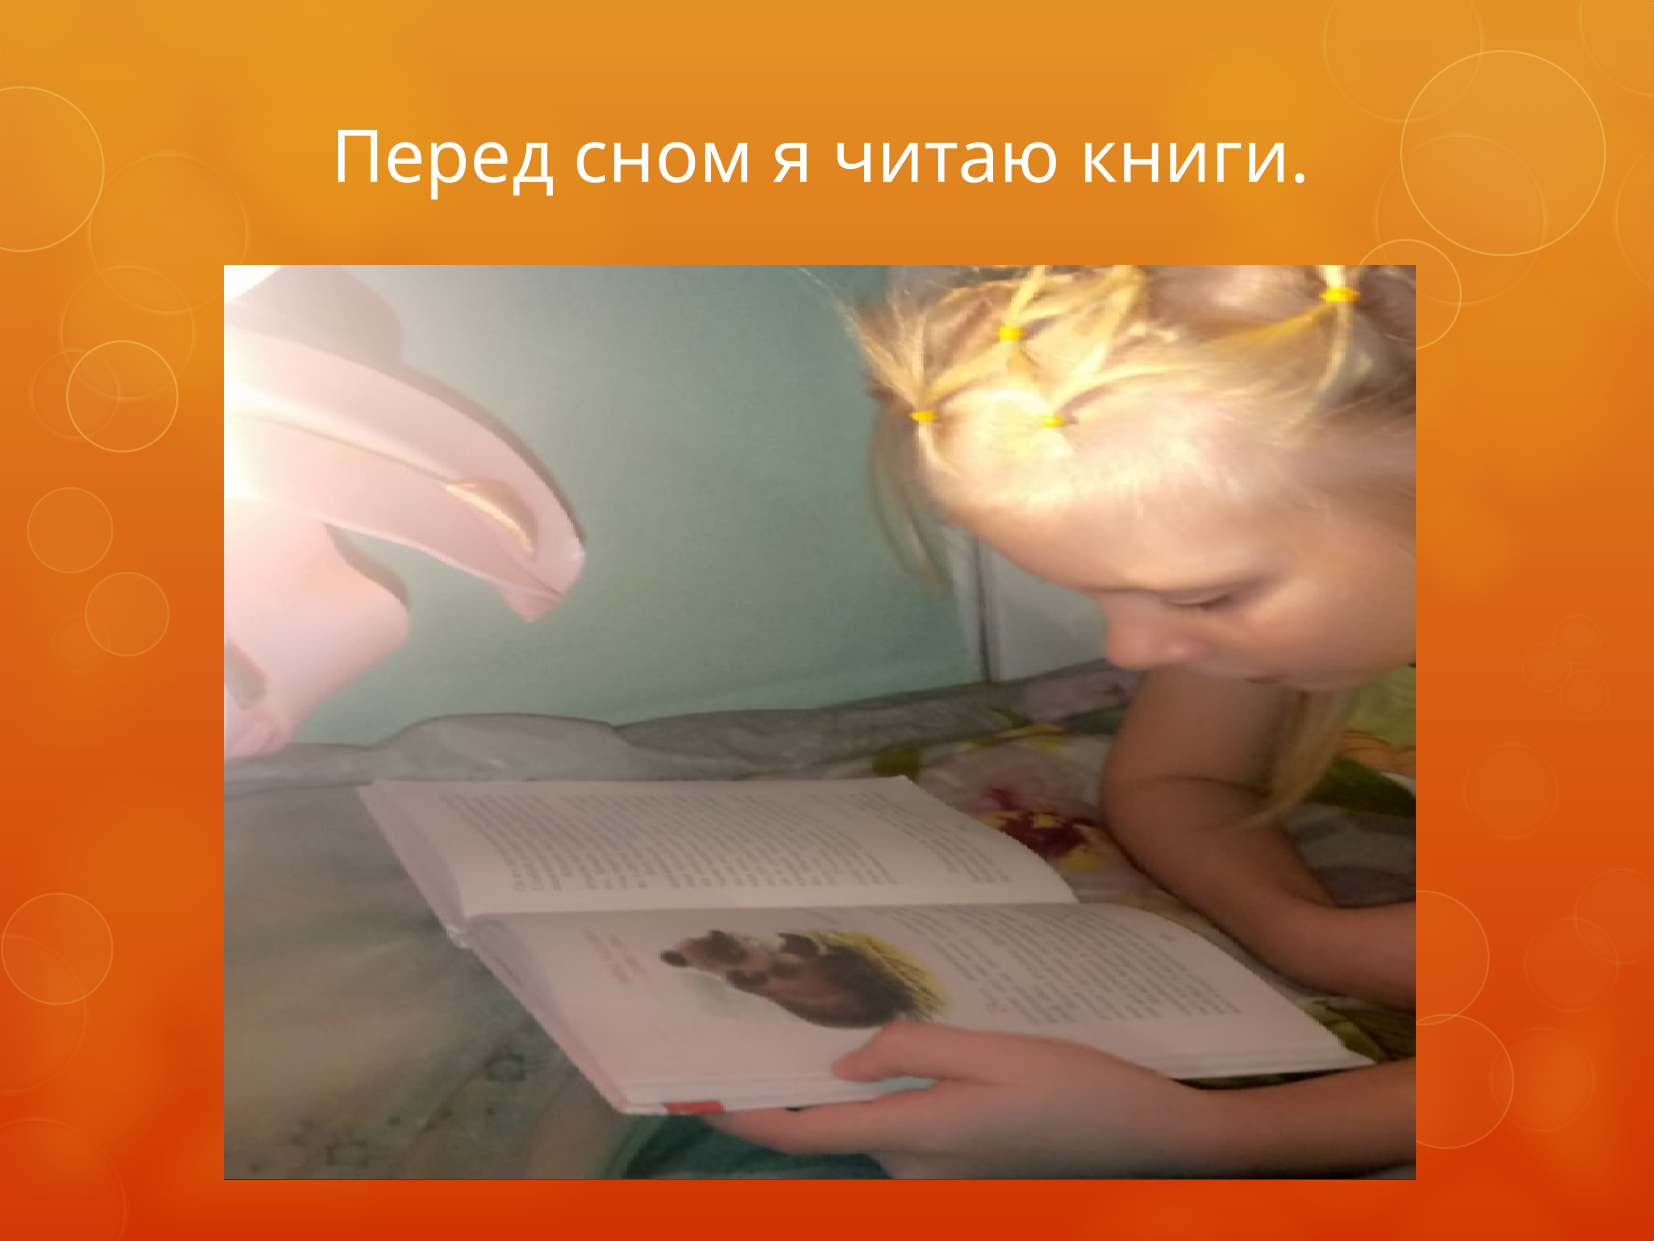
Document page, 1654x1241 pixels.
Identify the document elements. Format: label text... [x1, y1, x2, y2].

picture [223, 265, 1416, 1180]
title Перед сном я читаю книги. [47, 49, 1595, 257]
